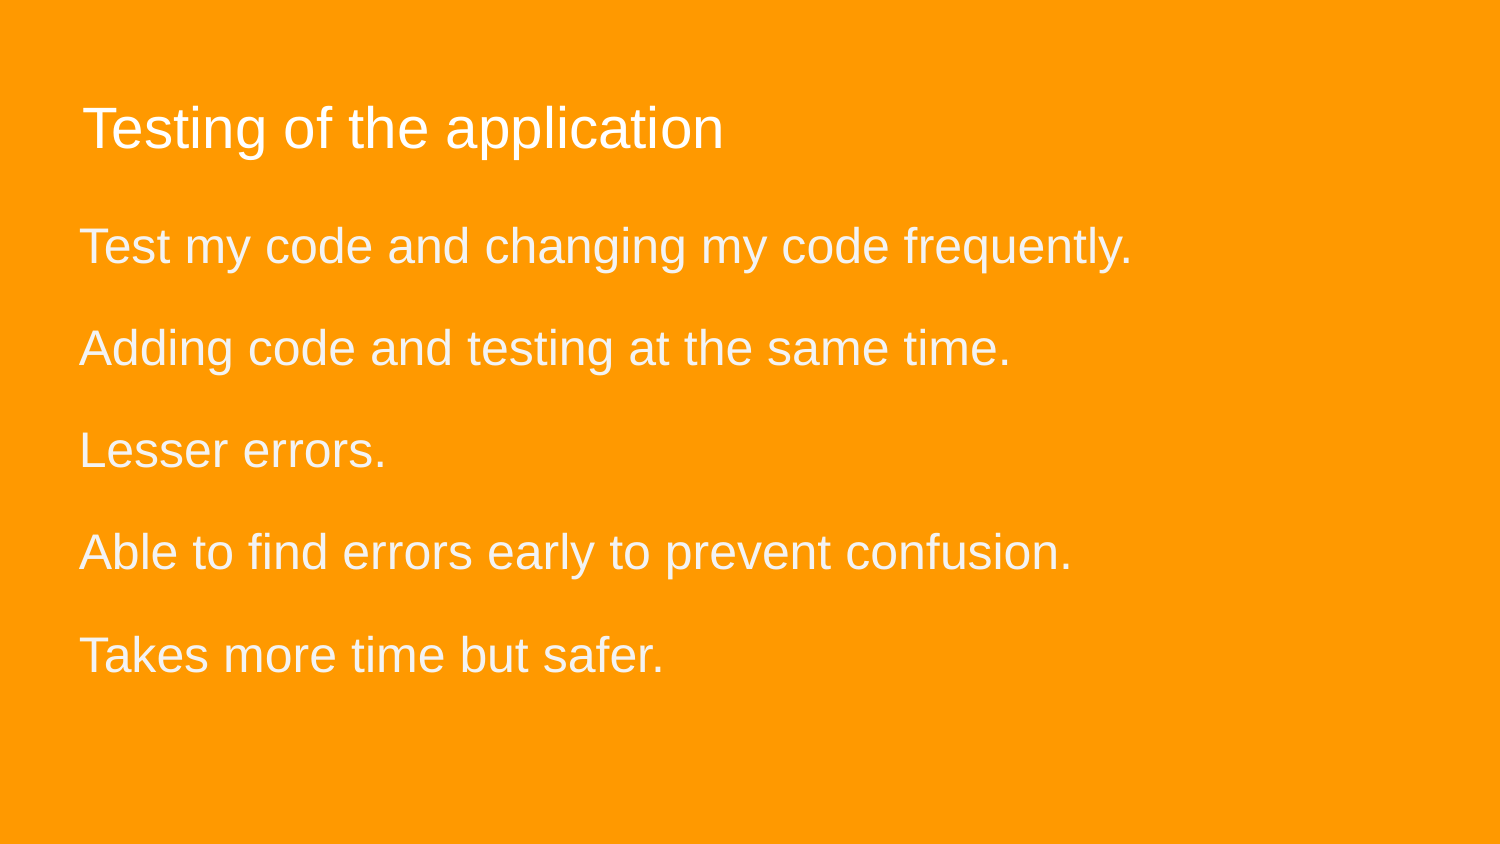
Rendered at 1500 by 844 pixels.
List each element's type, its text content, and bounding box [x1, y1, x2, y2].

list Test my code and changing my code frequently. Adding code and testing at the same time. Lesser errors. Able to find errors early to prevent confusion. Takes more time but safer. [51, 189, 1449, 750]
title Testing of the application [67, 75, 1466, 169]
